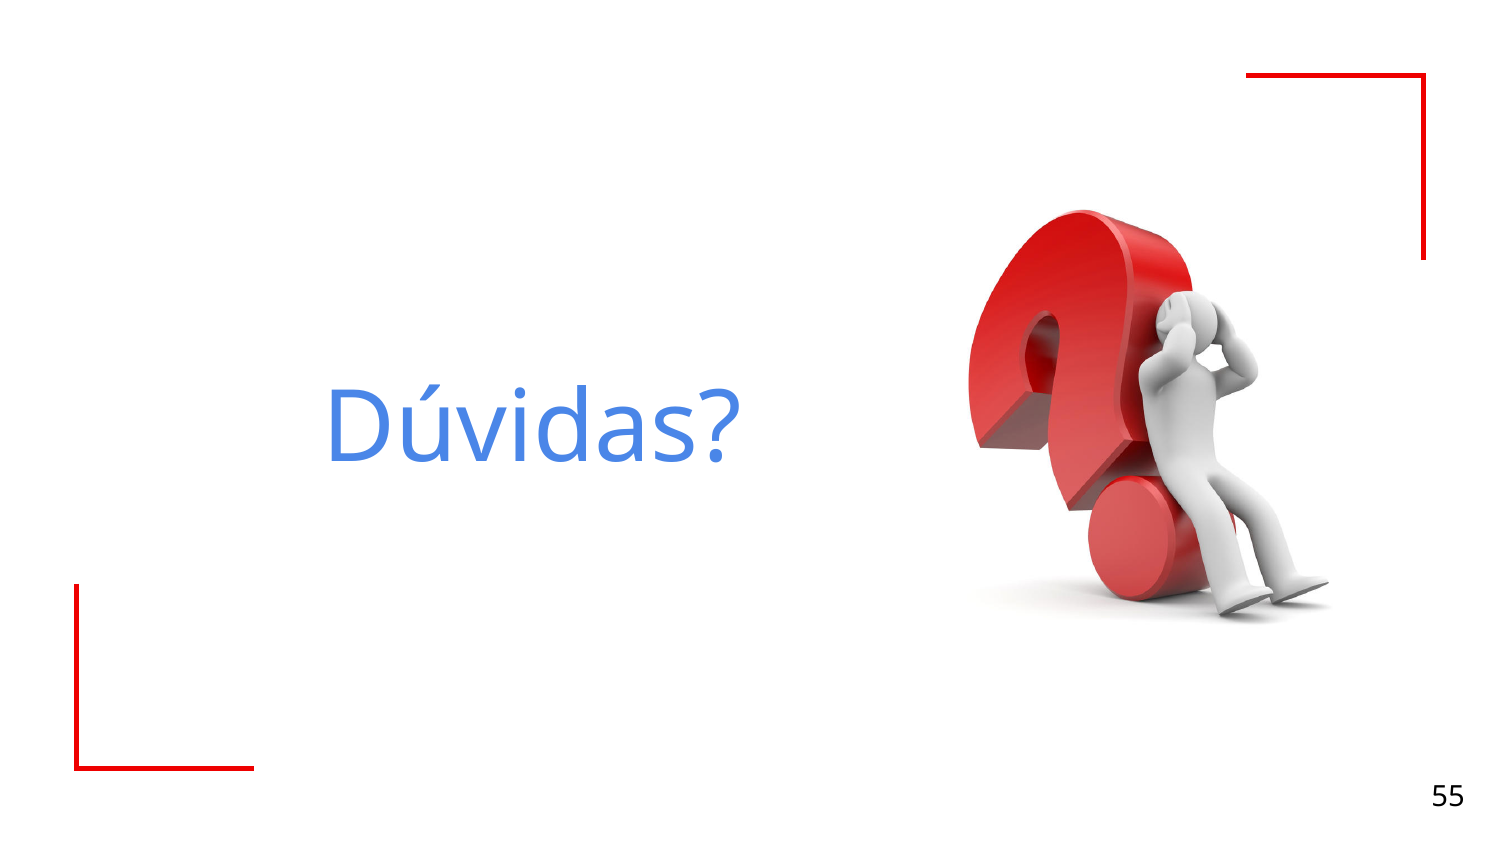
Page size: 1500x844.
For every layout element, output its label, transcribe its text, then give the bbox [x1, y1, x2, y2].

slide_number ‹#› [1389, 764, 1480, 830]
picture [890, 128, 1401, 687]
title Dúvidas? [126, 296, 885, 548]
